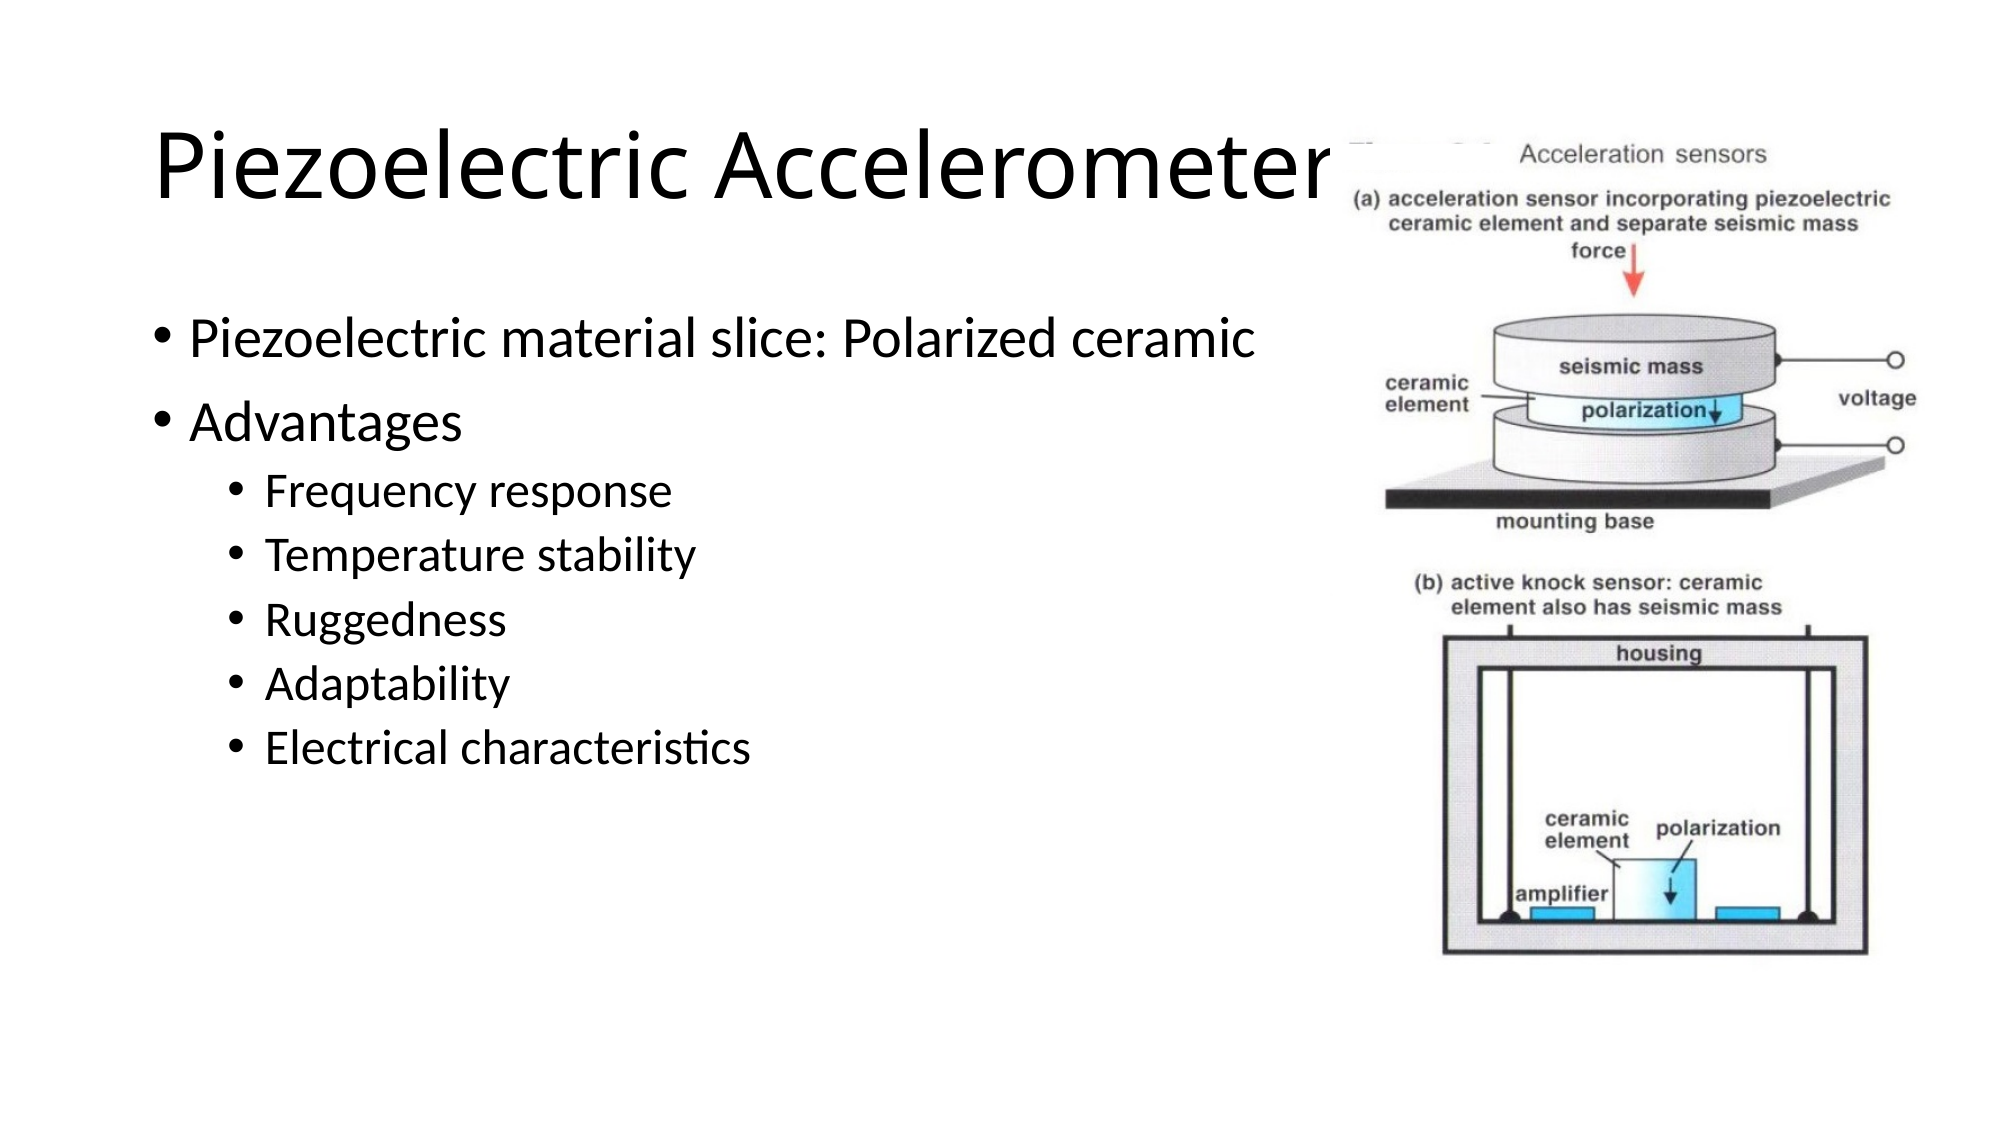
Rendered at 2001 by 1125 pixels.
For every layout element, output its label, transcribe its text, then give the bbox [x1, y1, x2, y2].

title Piezoelectric Accelerometer [137, 59, 1863, 278]
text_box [1330, 110, 1932, 984]
list Piezoelectric material slice: Polarized ceramic Advantages Frequency response Temperature stability Ruggedness Adaptability Electrical characteristics [137, 299, 1331, 1014]
